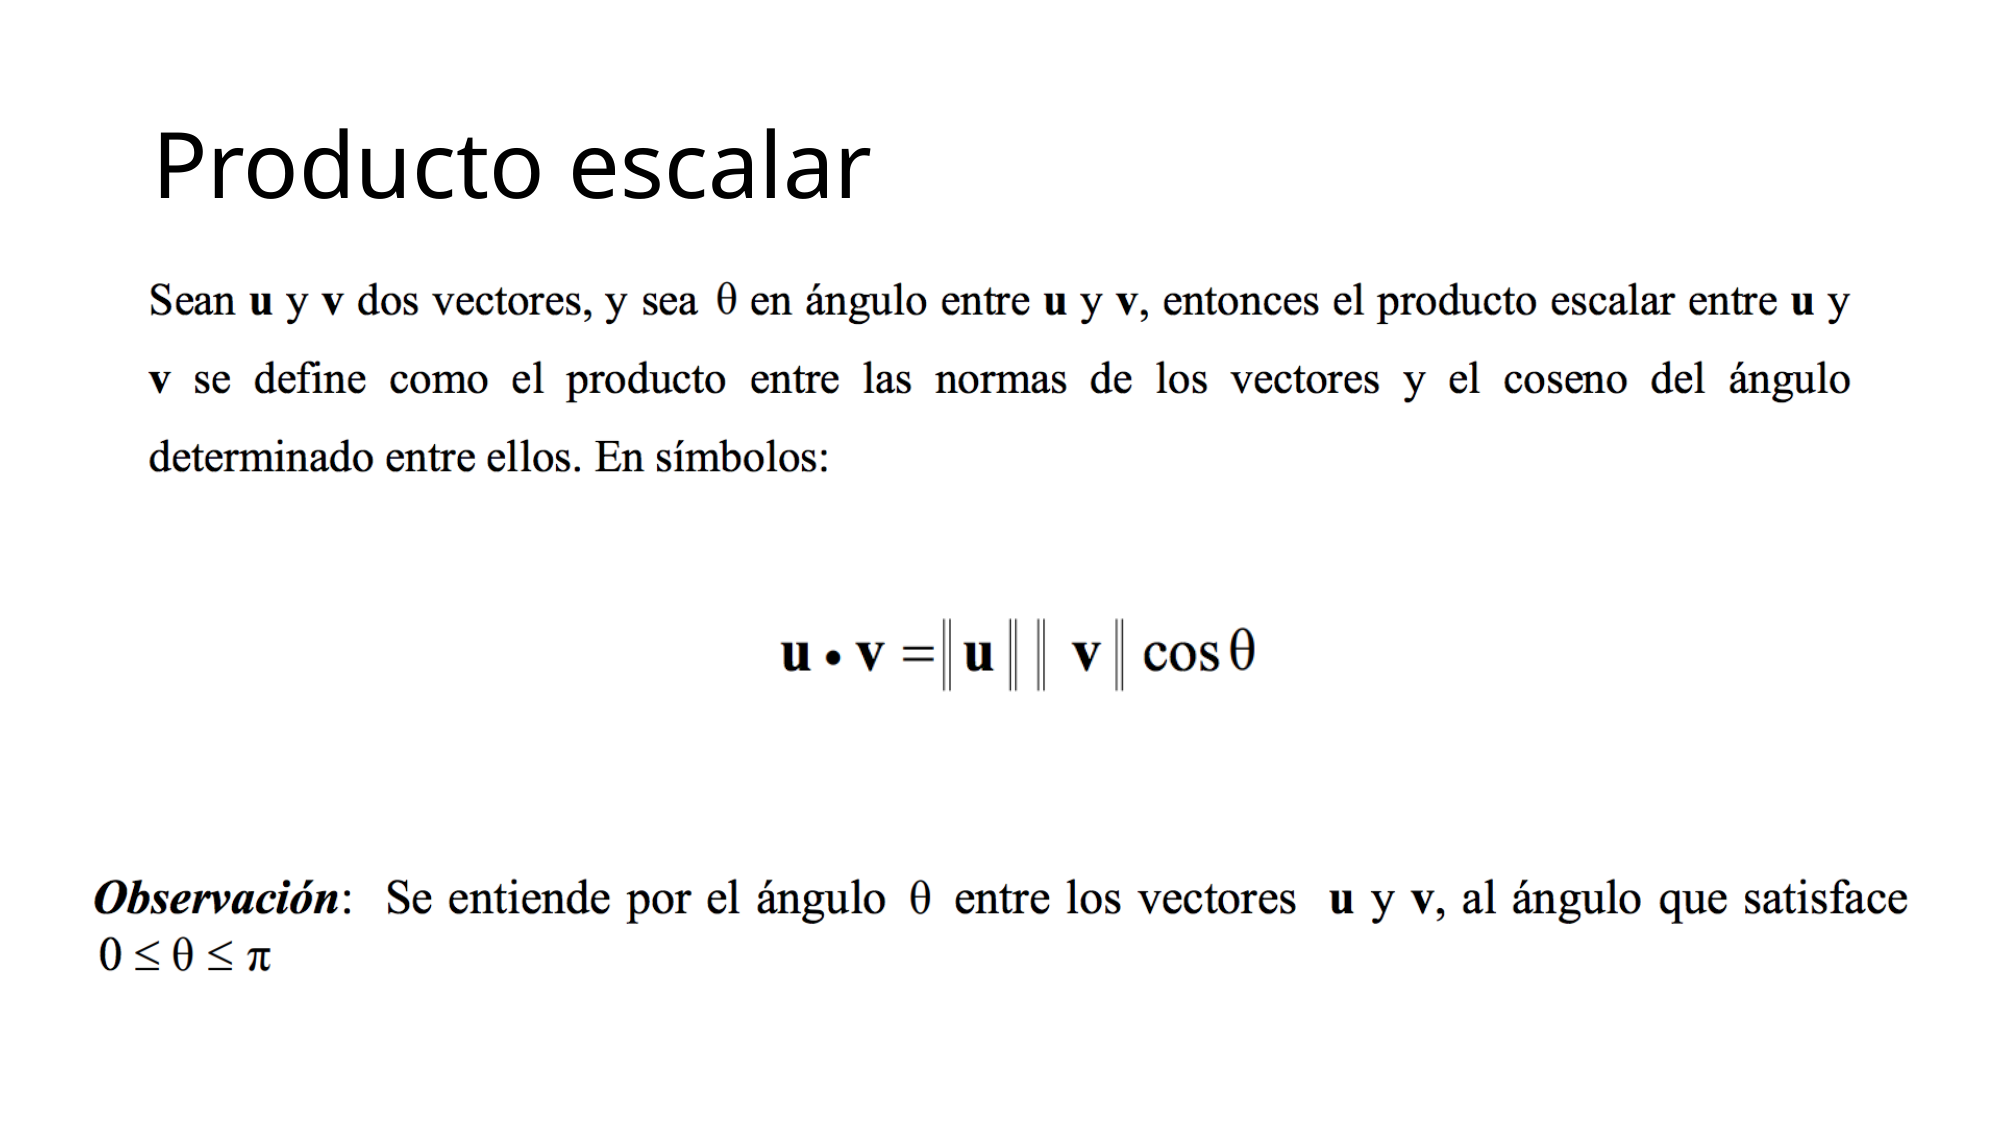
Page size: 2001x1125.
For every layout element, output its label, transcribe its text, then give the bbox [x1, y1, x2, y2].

title Producto escalar [137, 59, 1863, 277]
picture [768, 604, 1270, 706]
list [137, 277, 1863, 488]
picture [84, 867, 1916, 987]
